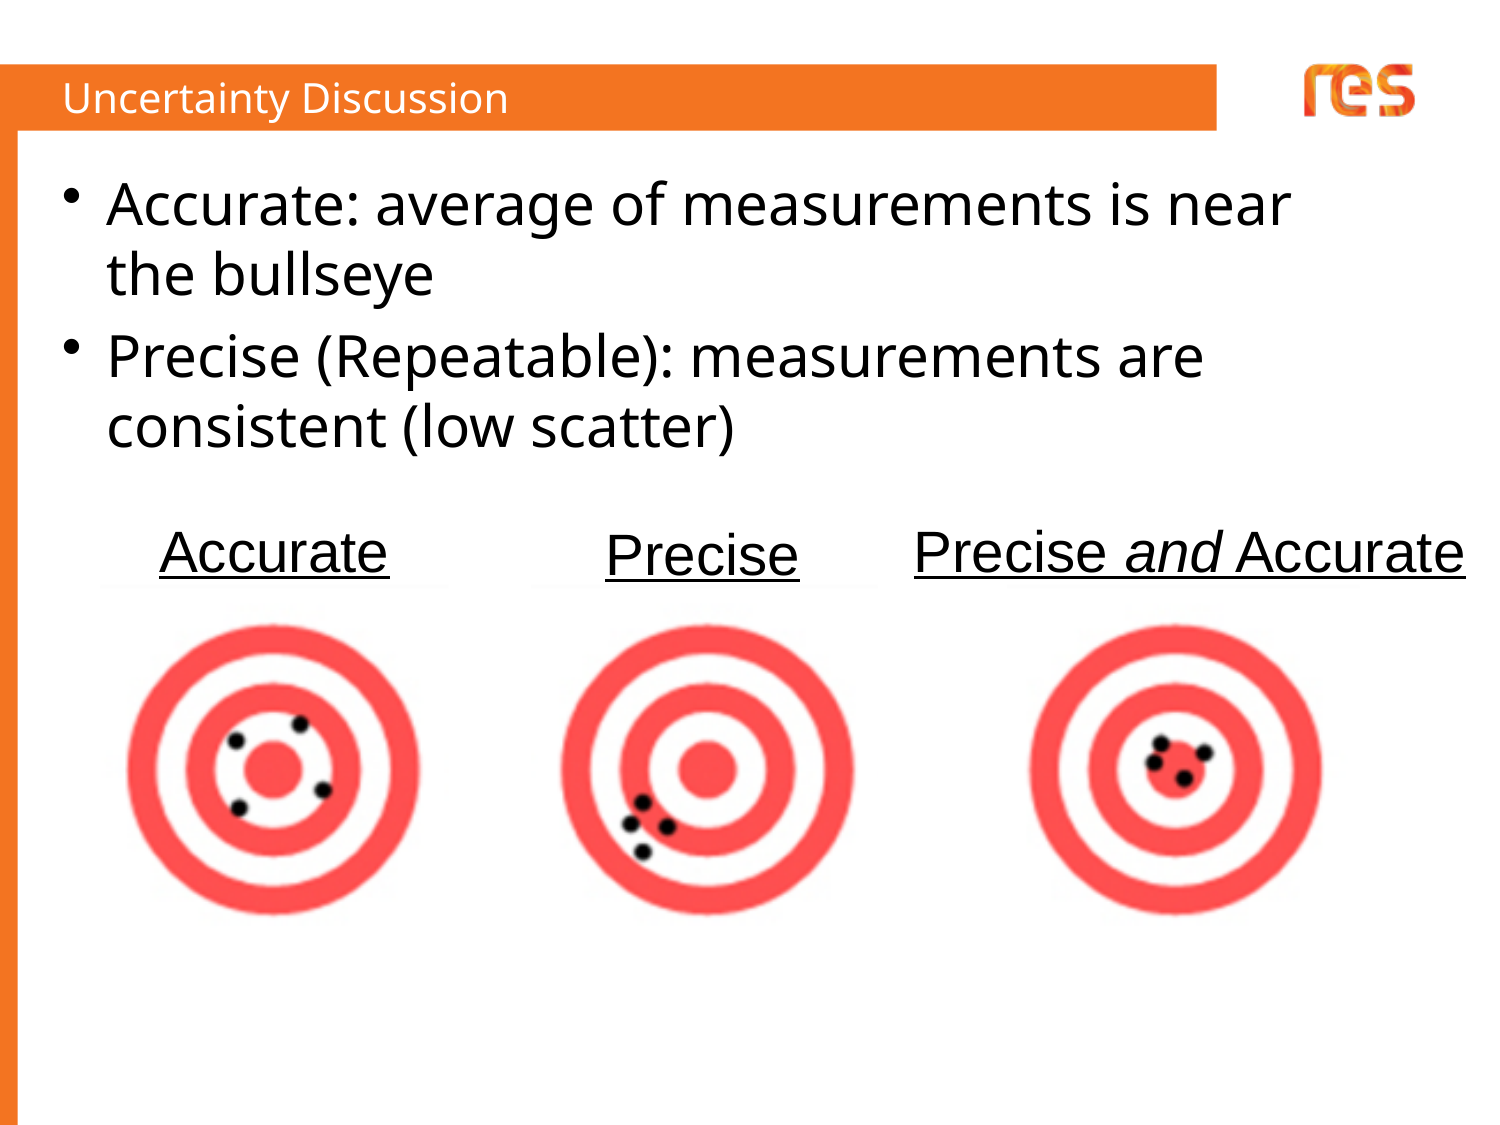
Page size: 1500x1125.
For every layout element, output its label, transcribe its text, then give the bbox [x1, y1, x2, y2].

picture [530, 583, 878, 939]
picture [100, 583, 449, 939]
picture [1302, 63, 1416, 119]
picture [1006, 583, 1360, 939]
list Accurate: average of measurements is near the bullseye Precise (Repeatable): measurements are consistent (low scatter) [46, 159, 1360, 917]
text_box Precise and Accurate [897, 506, 1482, 592]
title Uncertainty Discussion [46, 70, 954, 124]
text_box Accurate [117, 506, 431, 582]
text_box Precise [537, 510, 869, 582]
